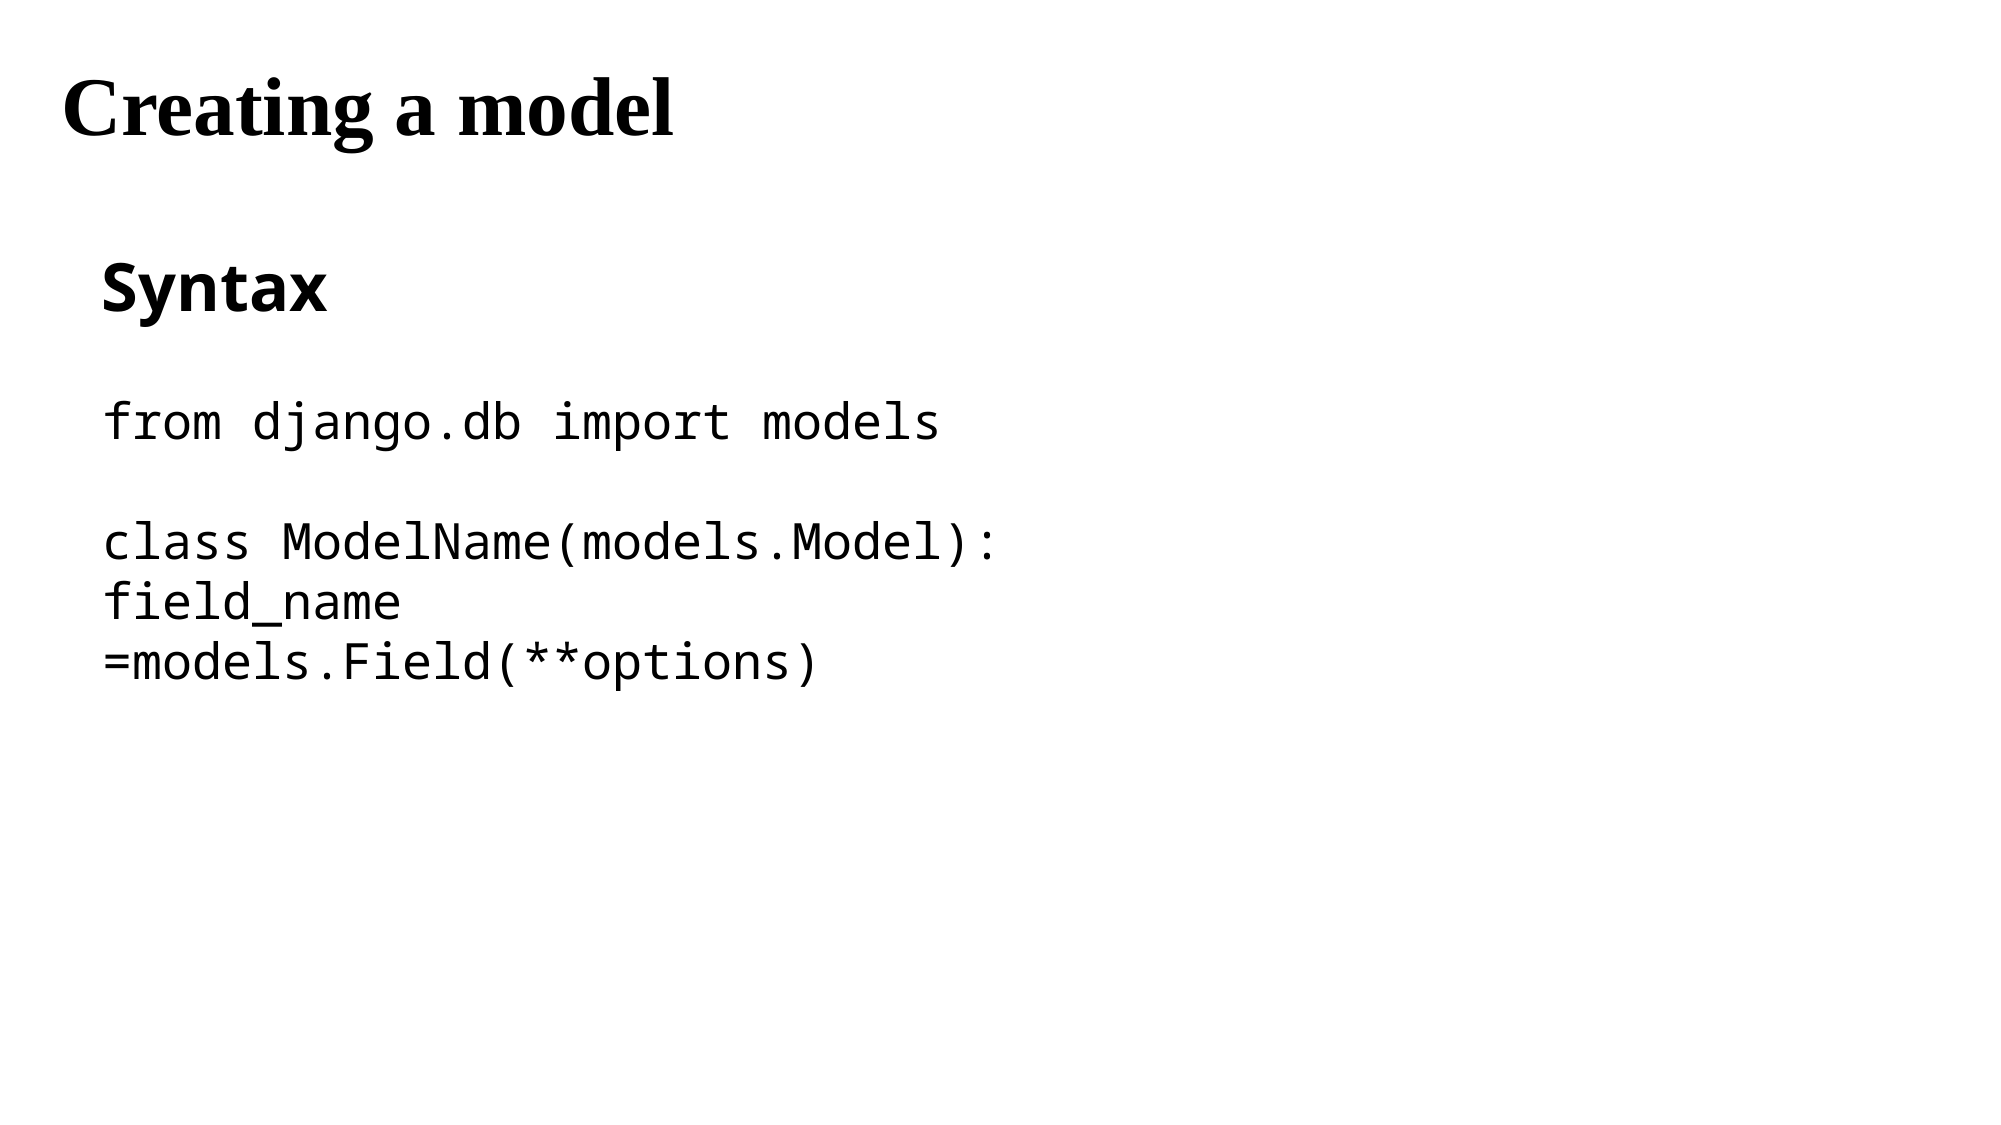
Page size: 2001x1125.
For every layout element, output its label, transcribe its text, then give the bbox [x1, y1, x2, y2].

text_box Syntax [86, 237, 1088, 333]
title Creating a model [46, 0, 1772, 218]
list from django.db import models class ModelName(models.Model): field_name =models.Field(**options) [102, 320, 1130, 969]
